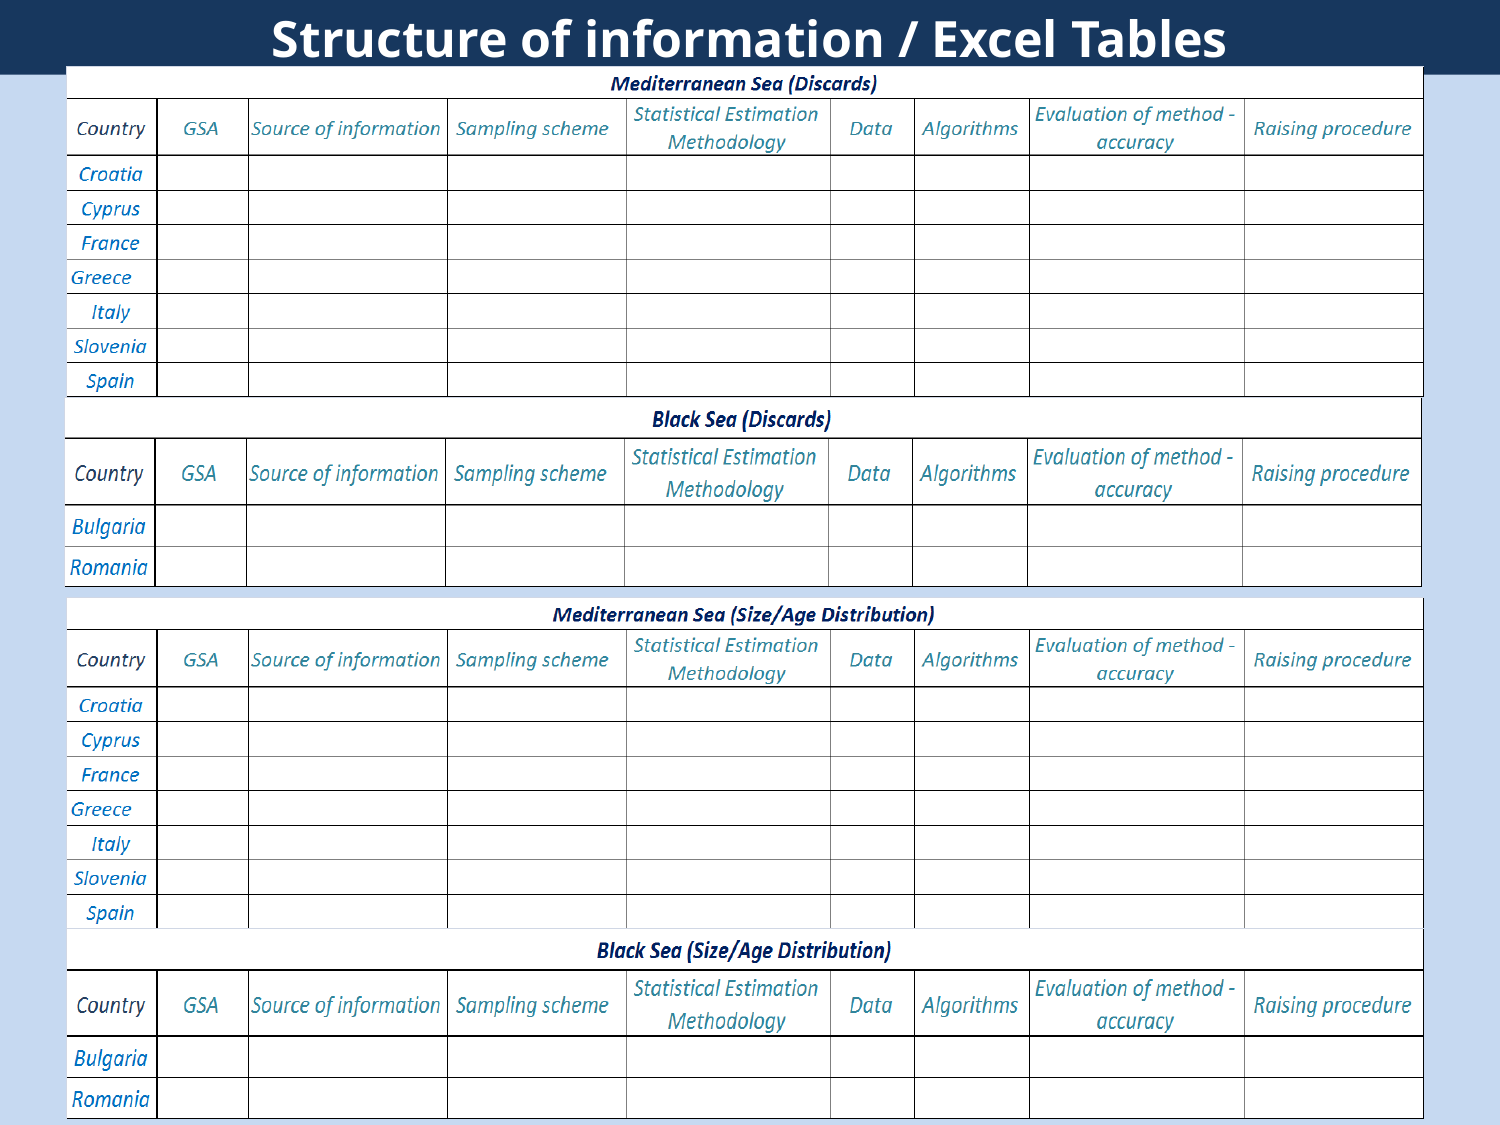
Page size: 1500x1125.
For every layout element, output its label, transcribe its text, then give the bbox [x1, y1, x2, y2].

picture [64, 66, 1424, 587]
picture [66, 597, 1424, 1119]
text_box Structure of information / Excel Tables [0, 0, 1500, 75]
